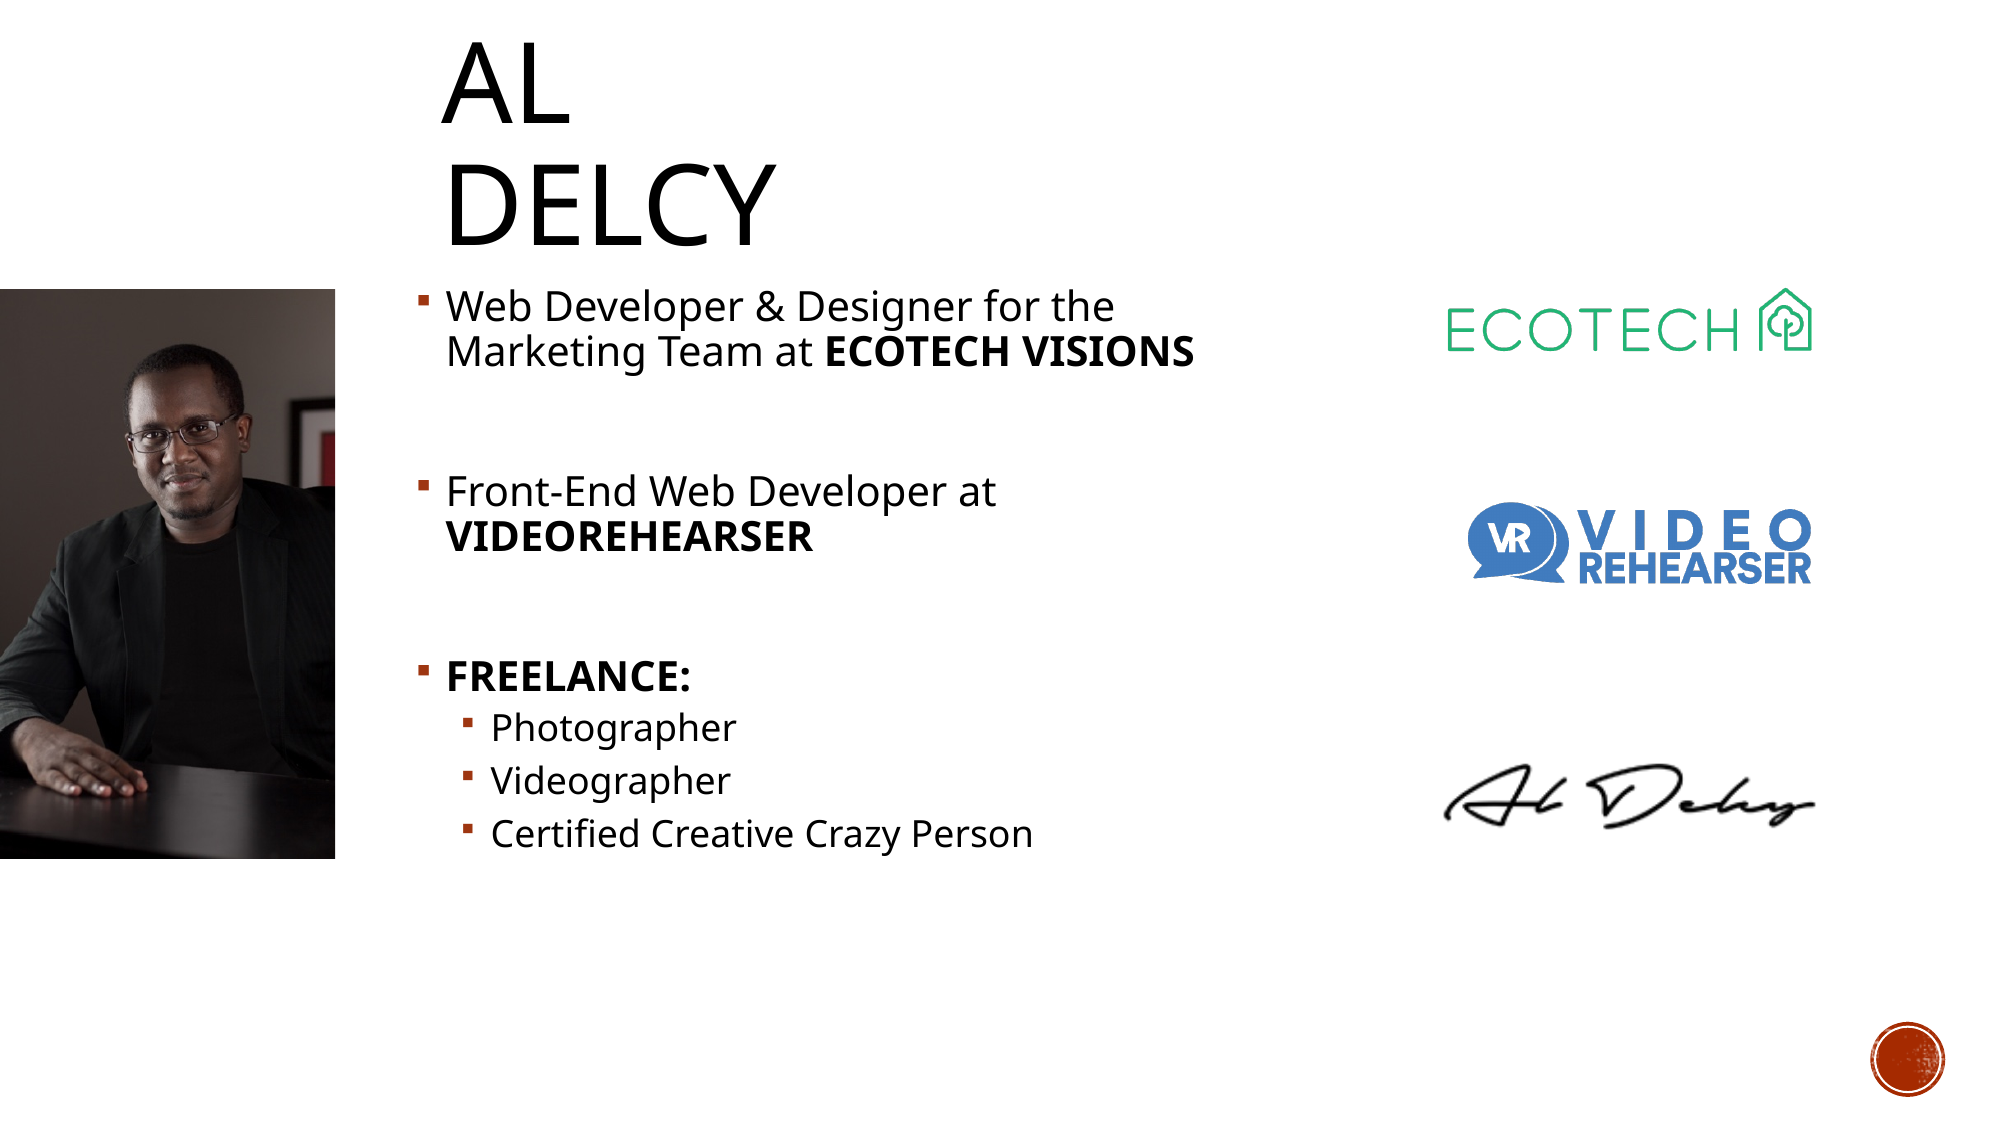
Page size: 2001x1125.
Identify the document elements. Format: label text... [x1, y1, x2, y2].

picture [1460, 494, 1822, 591]
picture [1436, 758, 1822, 838]
title Al Delcy [426, 79, 872, 217]
picture [0, 289, 336, 859]
picture [1432, 277, 1827, 373]
list Web Developer & Designer for the Marketing Team at ECOTECH VISIONS Front-End Web Developer at VIDEOREHEARSER FREELANCE: Photographer Videographer Certified Creative Crazy Person [400, 277, 1247, 959]
